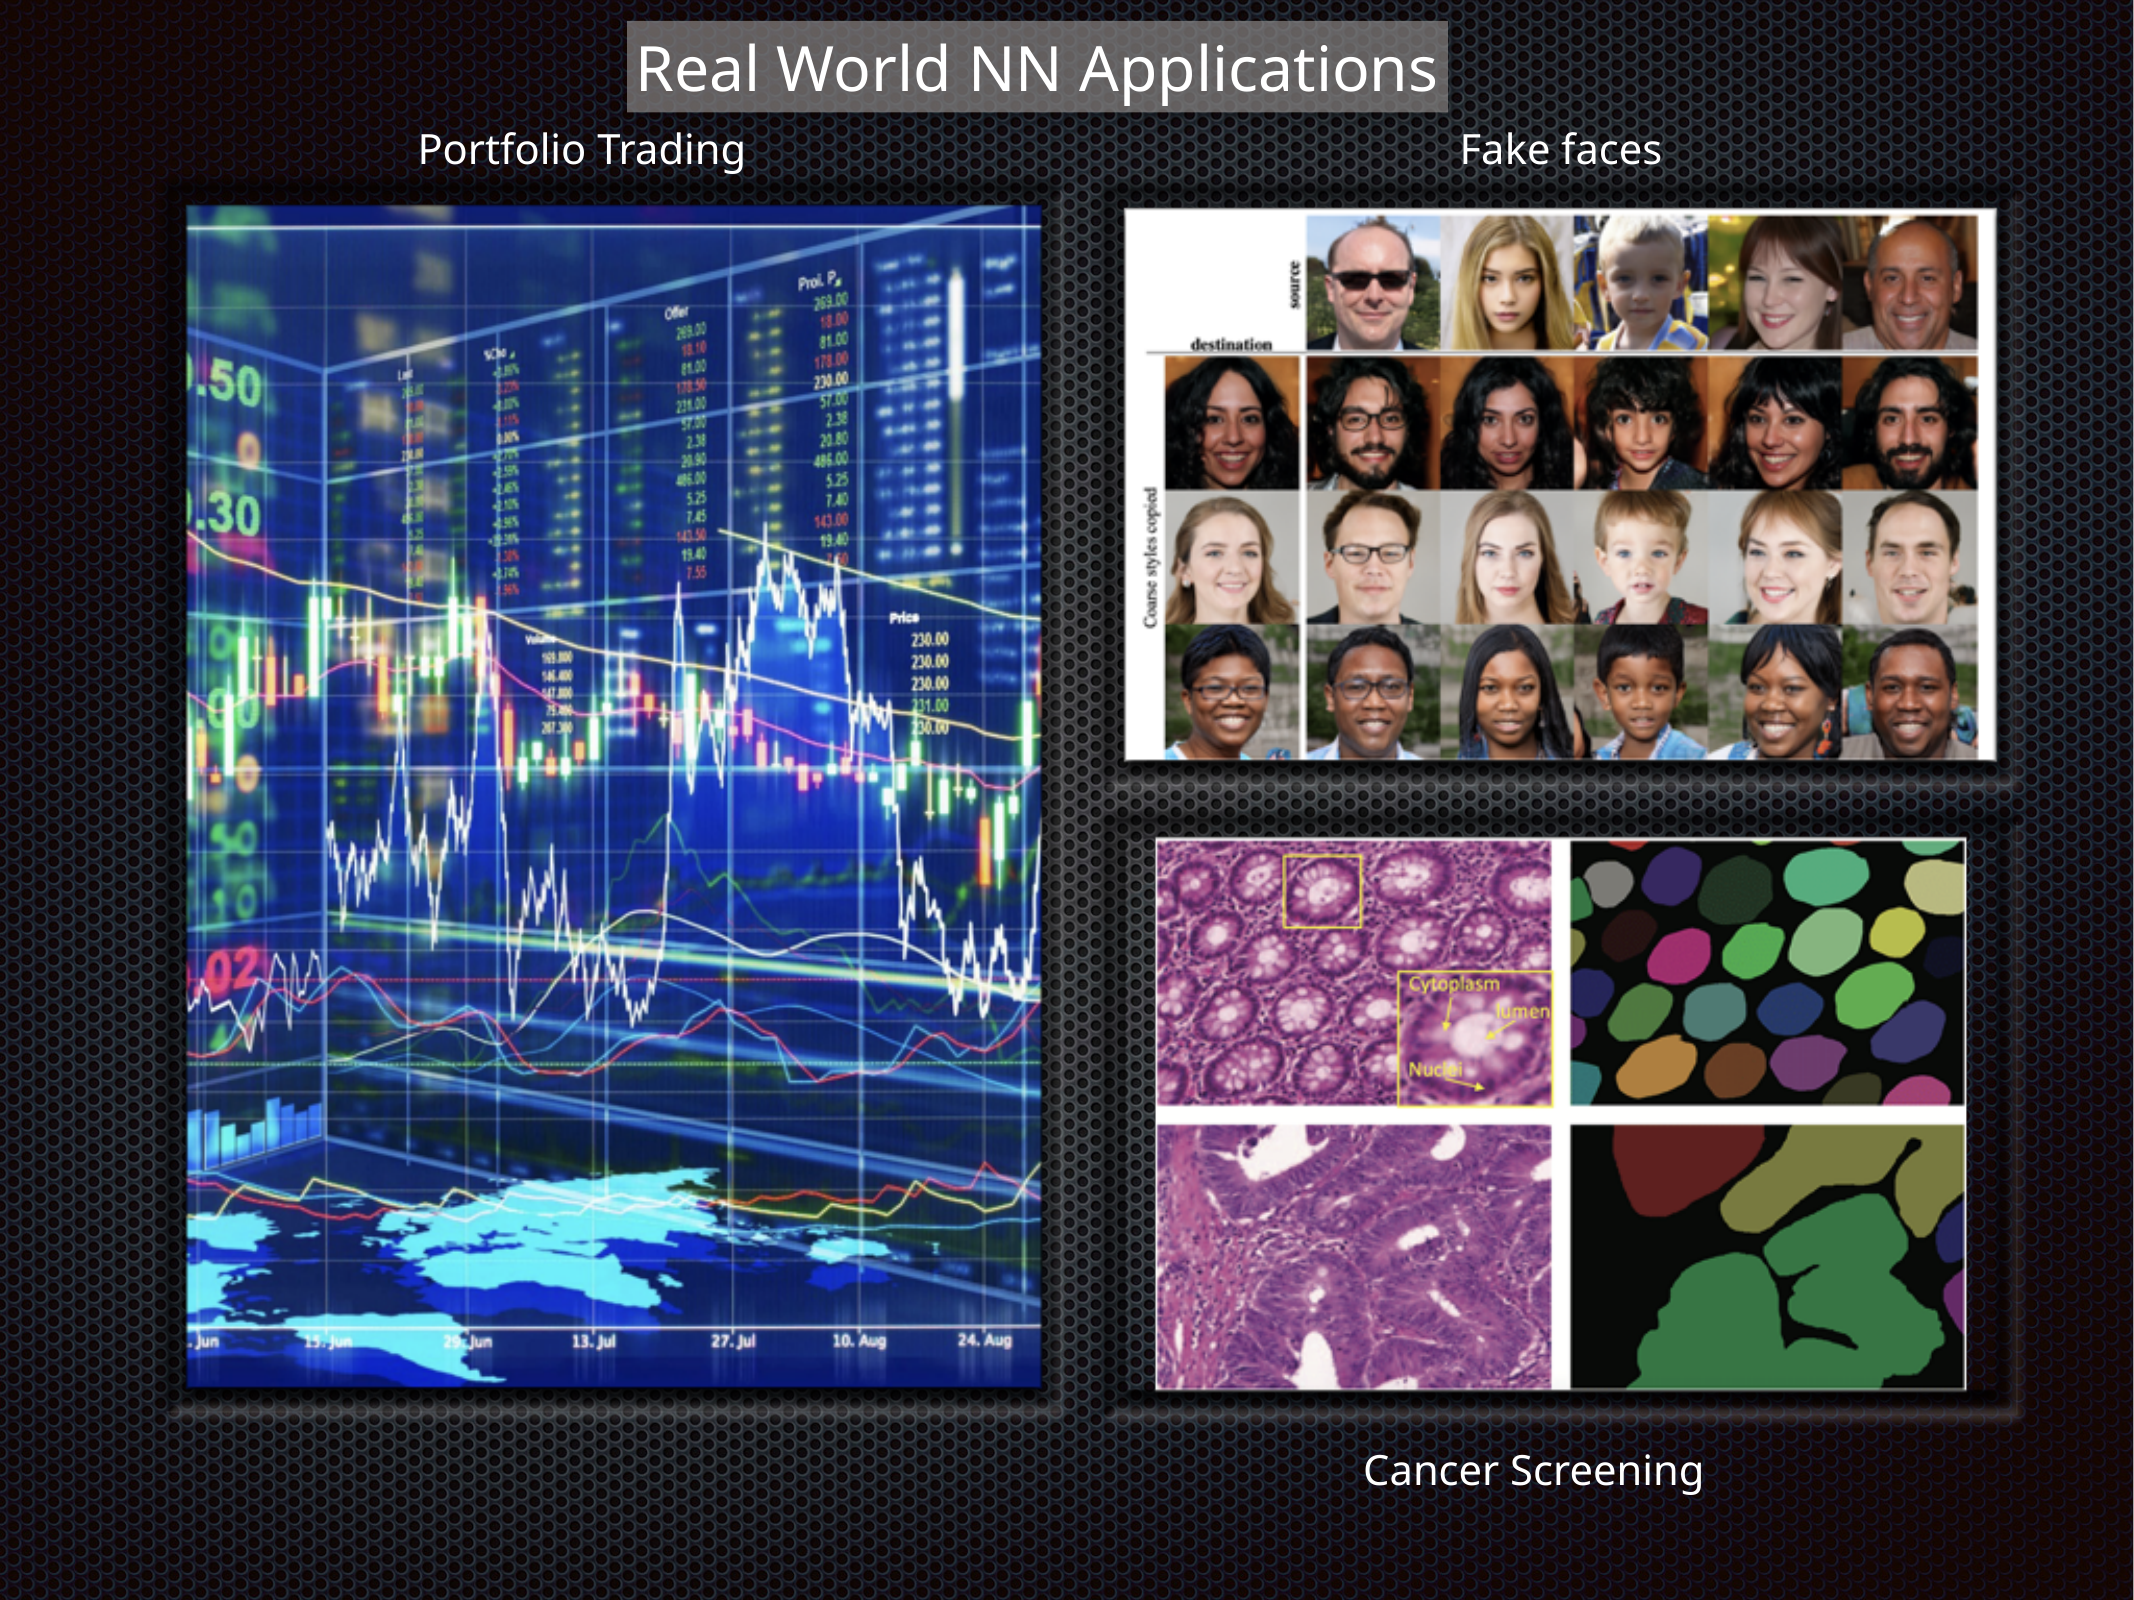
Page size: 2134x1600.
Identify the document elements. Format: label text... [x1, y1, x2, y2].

picture [0, 0, 2134, 1600]
text_box Portfolio Trading [409, 114, 755, 174]
text_box Cancer Screening [1354, 1435, 1714, 1502]
text_box Fake faces [1451, 114, 1671, 176]
text_box Real World NN Applications [627, 20, 1448, 113]
